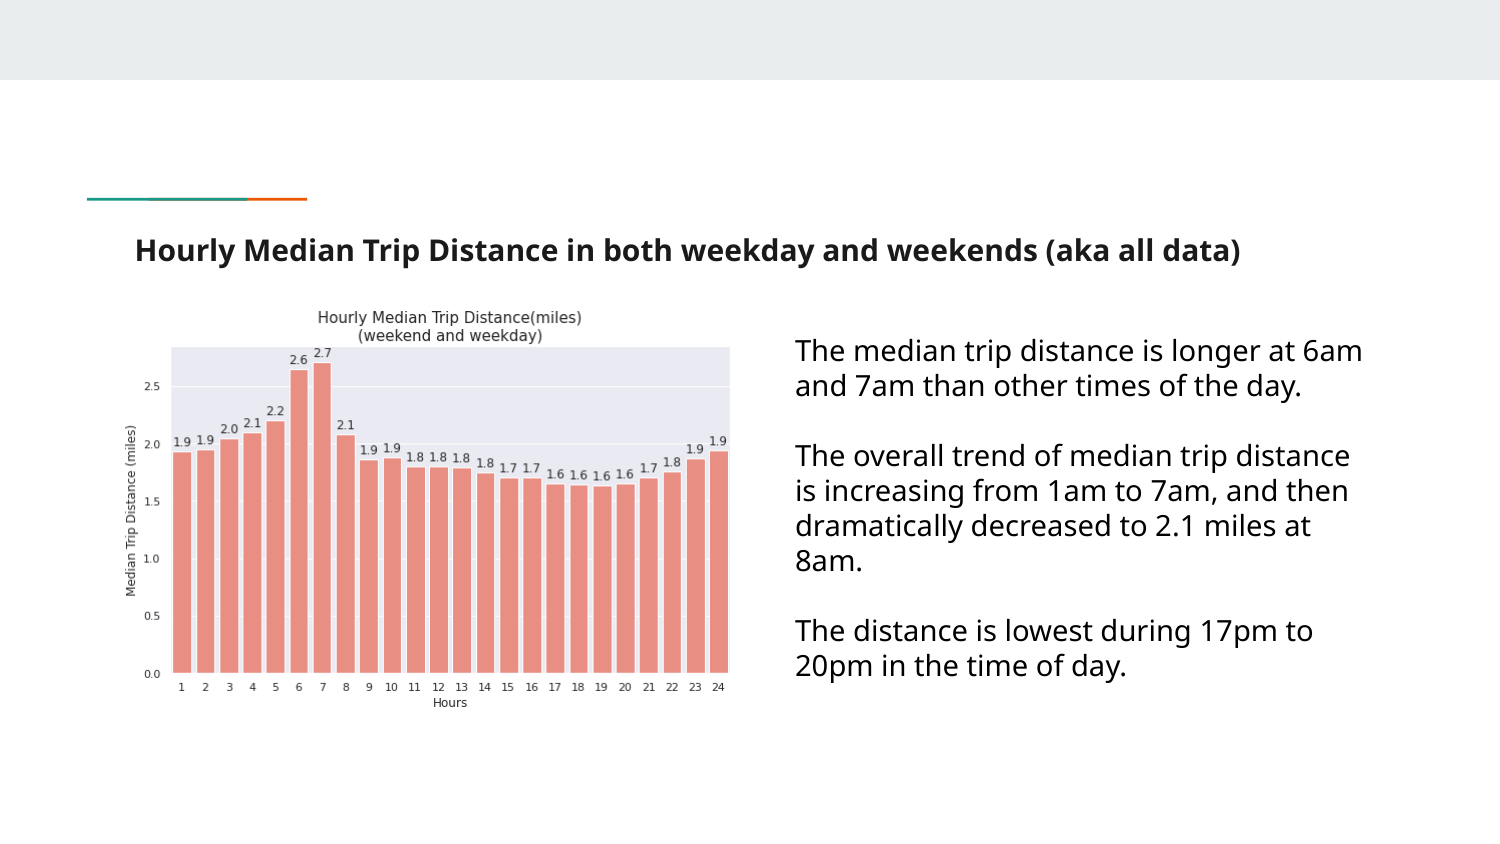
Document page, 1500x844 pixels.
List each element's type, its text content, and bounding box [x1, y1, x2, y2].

title Hourly Median Trip Distance in both weekday and weekends (aka all data) [119, 216, 1381, 305]
text_box The median trip distance is longer at 6am and 7am than other times of the day. The overall trend of median trip distance is increasing from 1am to 7am, and then dramatically decreased to 2.1 miles at 8am. The distance is lowest during 17pm to 20pm in the time of day. [779, 317, 1381, 732]
picture [119, 303, 737, 717]
